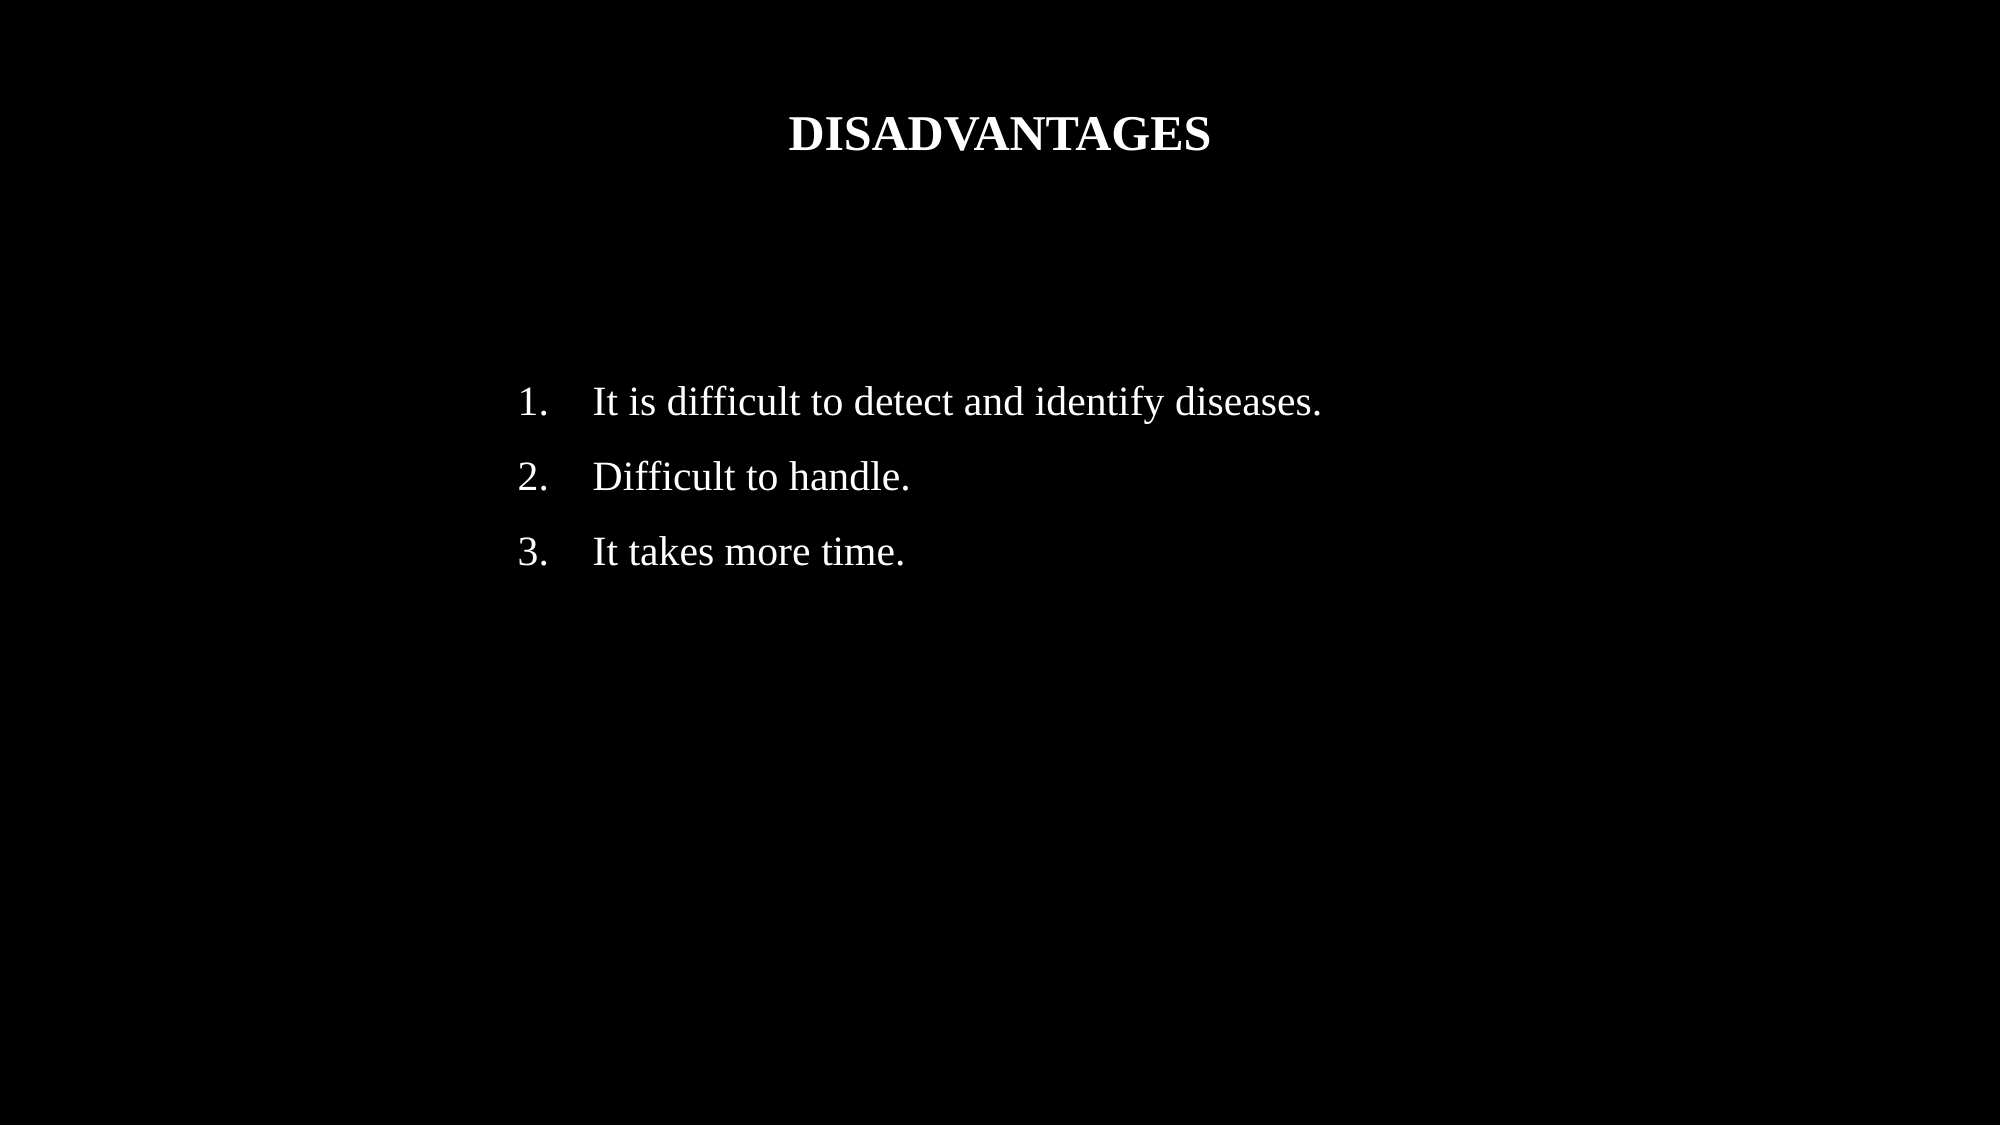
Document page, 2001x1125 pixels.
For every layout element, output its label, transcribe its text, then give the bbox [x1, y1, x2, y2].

text_box x It is difficult to detect and identify diseases. Difficult to handle. It takes more time. [503, 291, 1616, 657]
title DISADVANTAGES [640, 78, 1360, 191]
